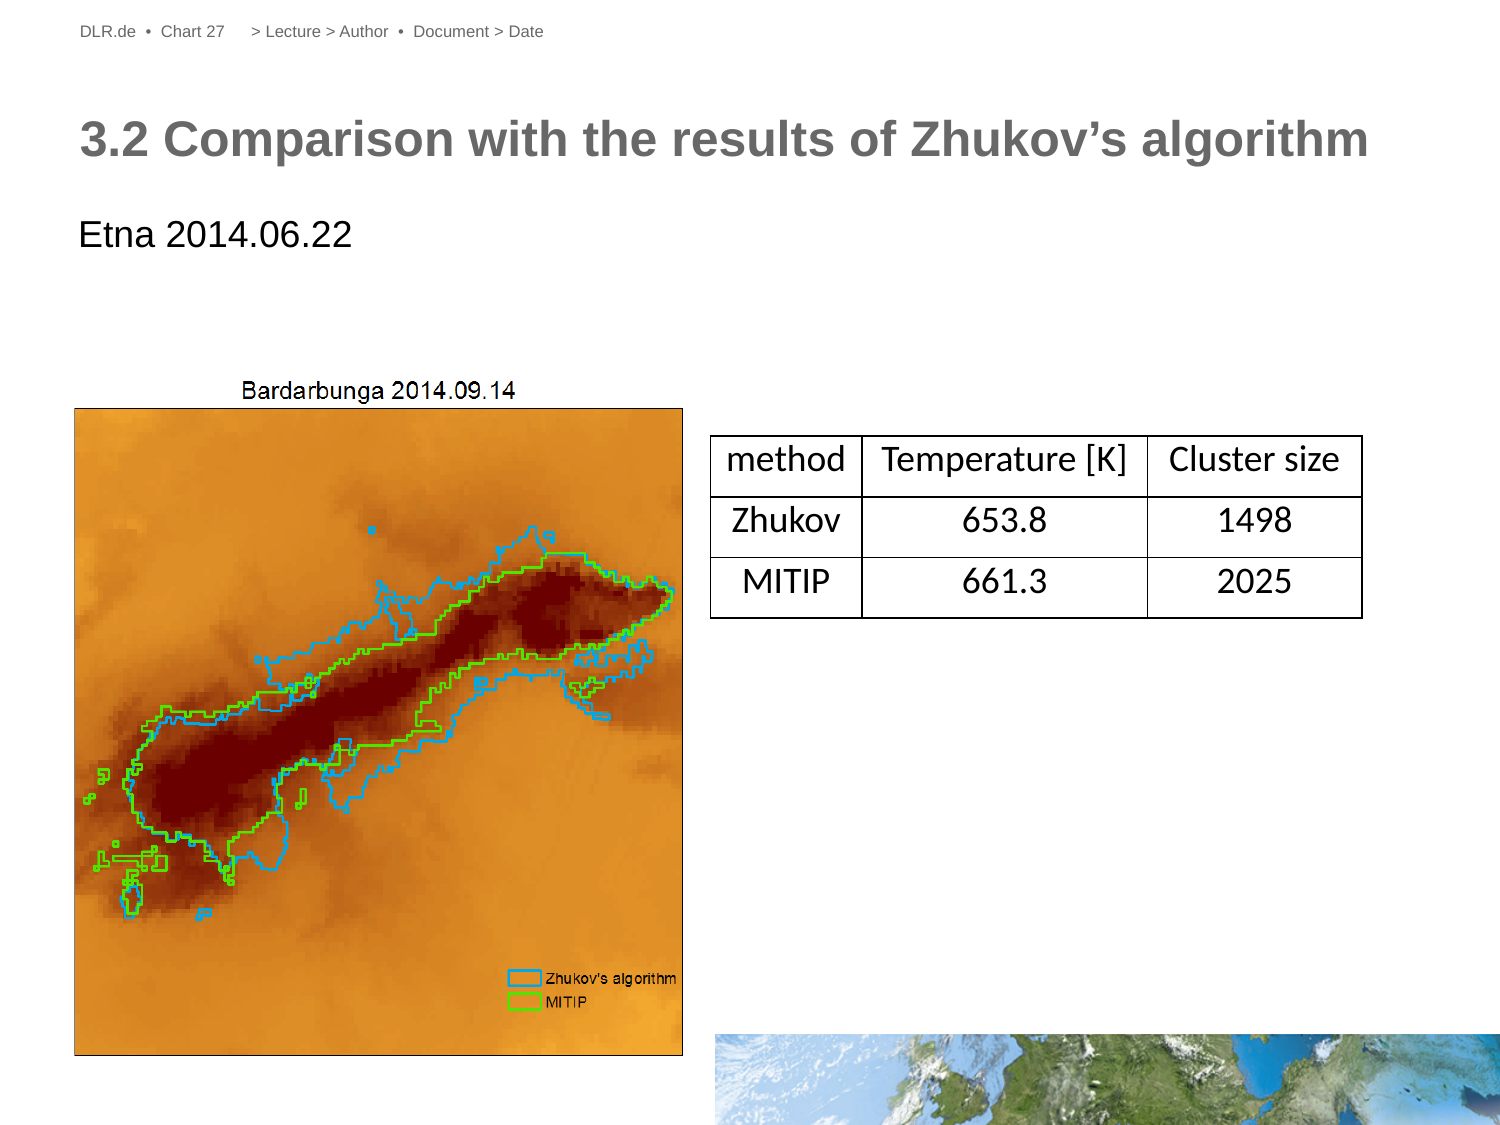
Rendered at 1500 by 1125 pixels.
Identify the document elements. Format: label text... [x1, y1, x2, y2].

table_cell MITIP [719, 558, 861, 617]
table_cell 661.3 [863, 558, 1147, 617]
table_cell 2025 [1148, 558, 1361, 617]
table_cell 1498 [1148, 498, 1361, 557]
table_header Cluster size [1148, 437, 1361, 496]
table_cell Zhukov [719, 498, 861, 557]
picture [0, 172, 1500, 1125]
table_header Temperature [K] [863, 437, 1147, 496]
title 3.2 Comparison with the results of Zhukov’s algorithm [79, 106, 1421, 173]
slide_number DLR.de • Chart 27 [79, 20, 251, 45]
table_cell 653.8 [863, 498, 1147, 557]
footer > Lecture > Author • Document > Date [251, 20, 1421, 45]
table_header method [719, 437, 861, 496]
